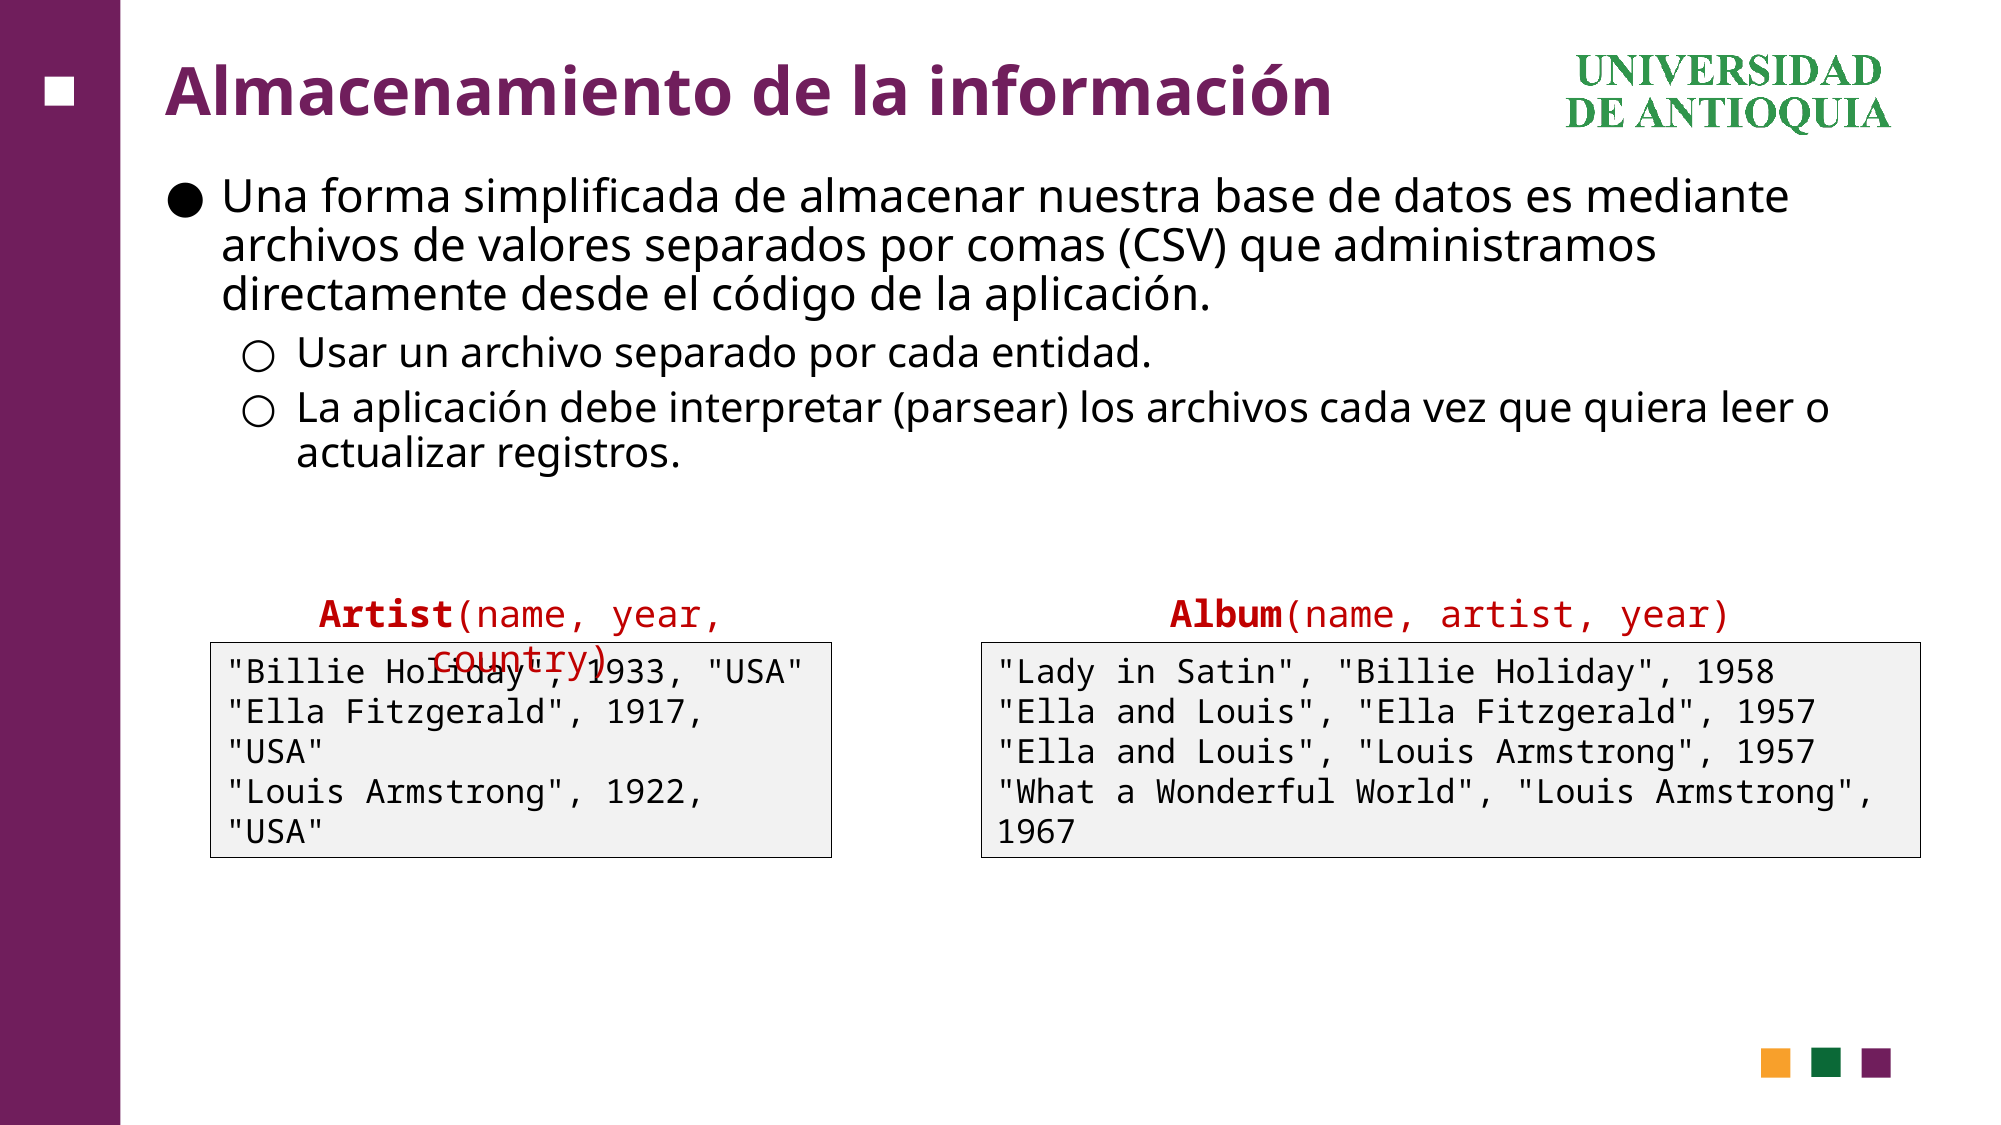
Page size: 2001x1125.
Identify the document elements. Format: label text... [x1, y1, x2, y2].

text_box "Billie Holiday", 1933, "USA" "Ella Fitzgerald", 1917, "USA" "Louis Armstrong", 1922, "USA" [210, 688, 832, 858]
text_box Artist(name, year, country) [210, 582, 832, 688]
picture [1542, 32, 1914, 150]
text_box "Lady in Satin", "Billie Holiday", 1958 "Ella and Louis", "Ella Fitzgerald", 1957 "Ella and Louis", "Louis Armstrong", 1957 "What a Wonderful World", "Louis Armstrong", 1967 [981, 642, 1921, 858]
text_box Album(name, artist, year) [1150, 582, 1752, 642]
list Una forma simplificada de almacenar nuestra base de datos es mediante archivos de valores separados por comas (CSV) que administramos directamente desde el código de la aplicación. Usar un archivo separado por cada entidad. La aplicación debe interpretar (parsear) los archivos cada vez que quiera leer o actualizar registros. [150, 165, 1930, 519]
title Almacenamiento de la información [150, 15, 1513, 165]
